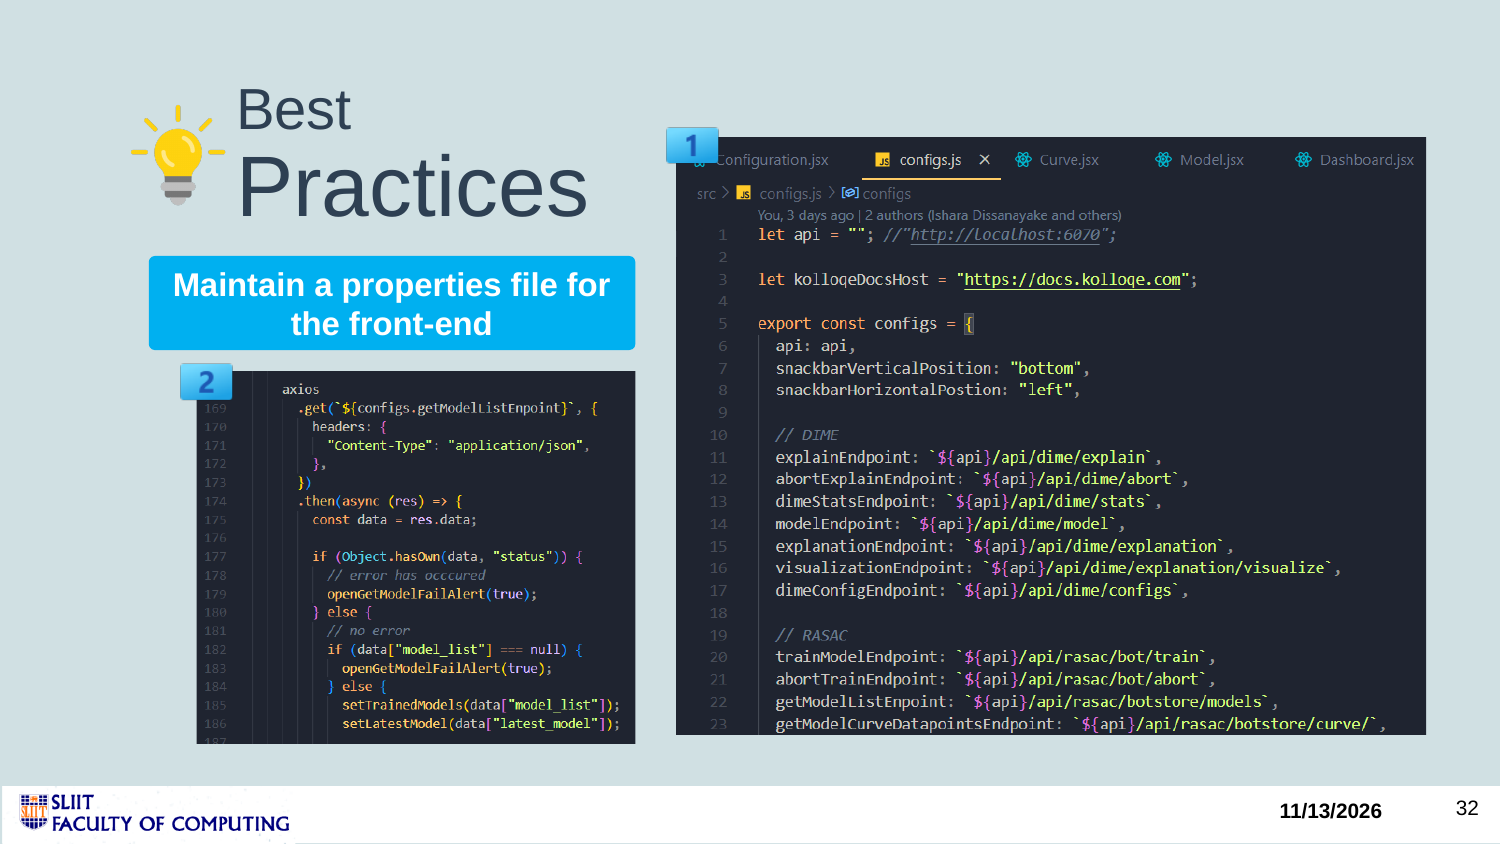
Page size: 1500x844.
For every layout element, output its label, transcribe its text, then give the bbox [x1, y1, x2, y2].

picture [664, 116, 1427, 735]
slide_number 32 [1403, 769, 1494, 844]
picture [177, 353, 636, 744]
picture [120, 98, 235, 212]
text_box Best Practices [224, 70, 881, 241]
text_box Maintain a properties file for the front-end [146, 253, 638, 353]
picture [2, 786, 296, 844]
